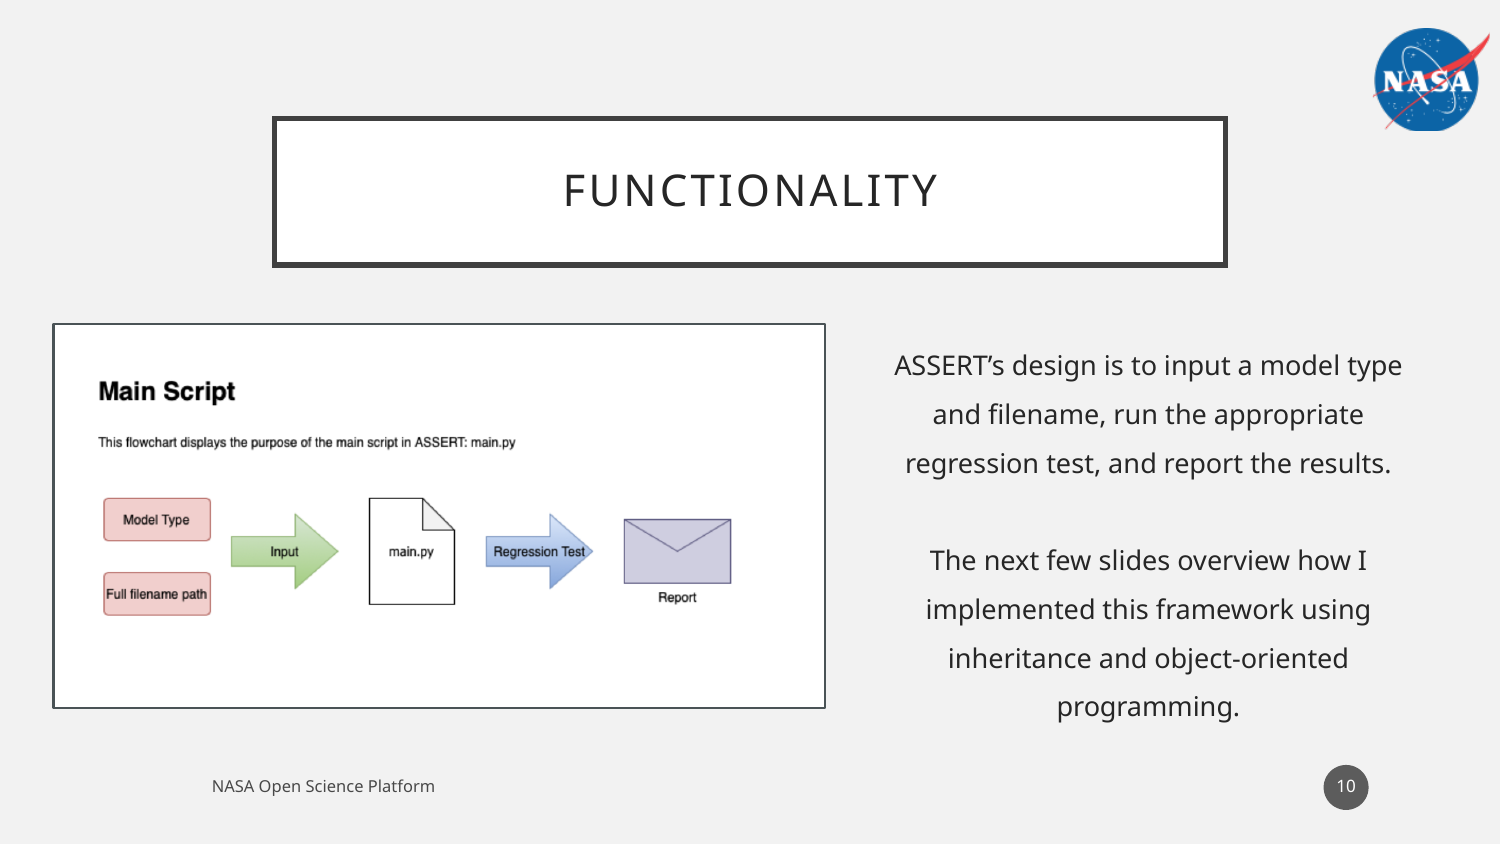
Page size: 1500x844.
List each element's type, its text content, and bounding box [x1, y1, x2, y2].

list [54, 325, 824, 707]
slide_number 10 [1323, 764, 1369, 810]
footer NASA Open Science Platform [196, 767, 923, 807]
title Functionality [272, 116, 1228, 268]
text_box ASSERT’s design is to input a model type and filename, run the appropriate regression test, and report the results. The next few slides overview how I implemented this framework using inheritance and object-oriented programming. [861, 325, 1435, 730]
